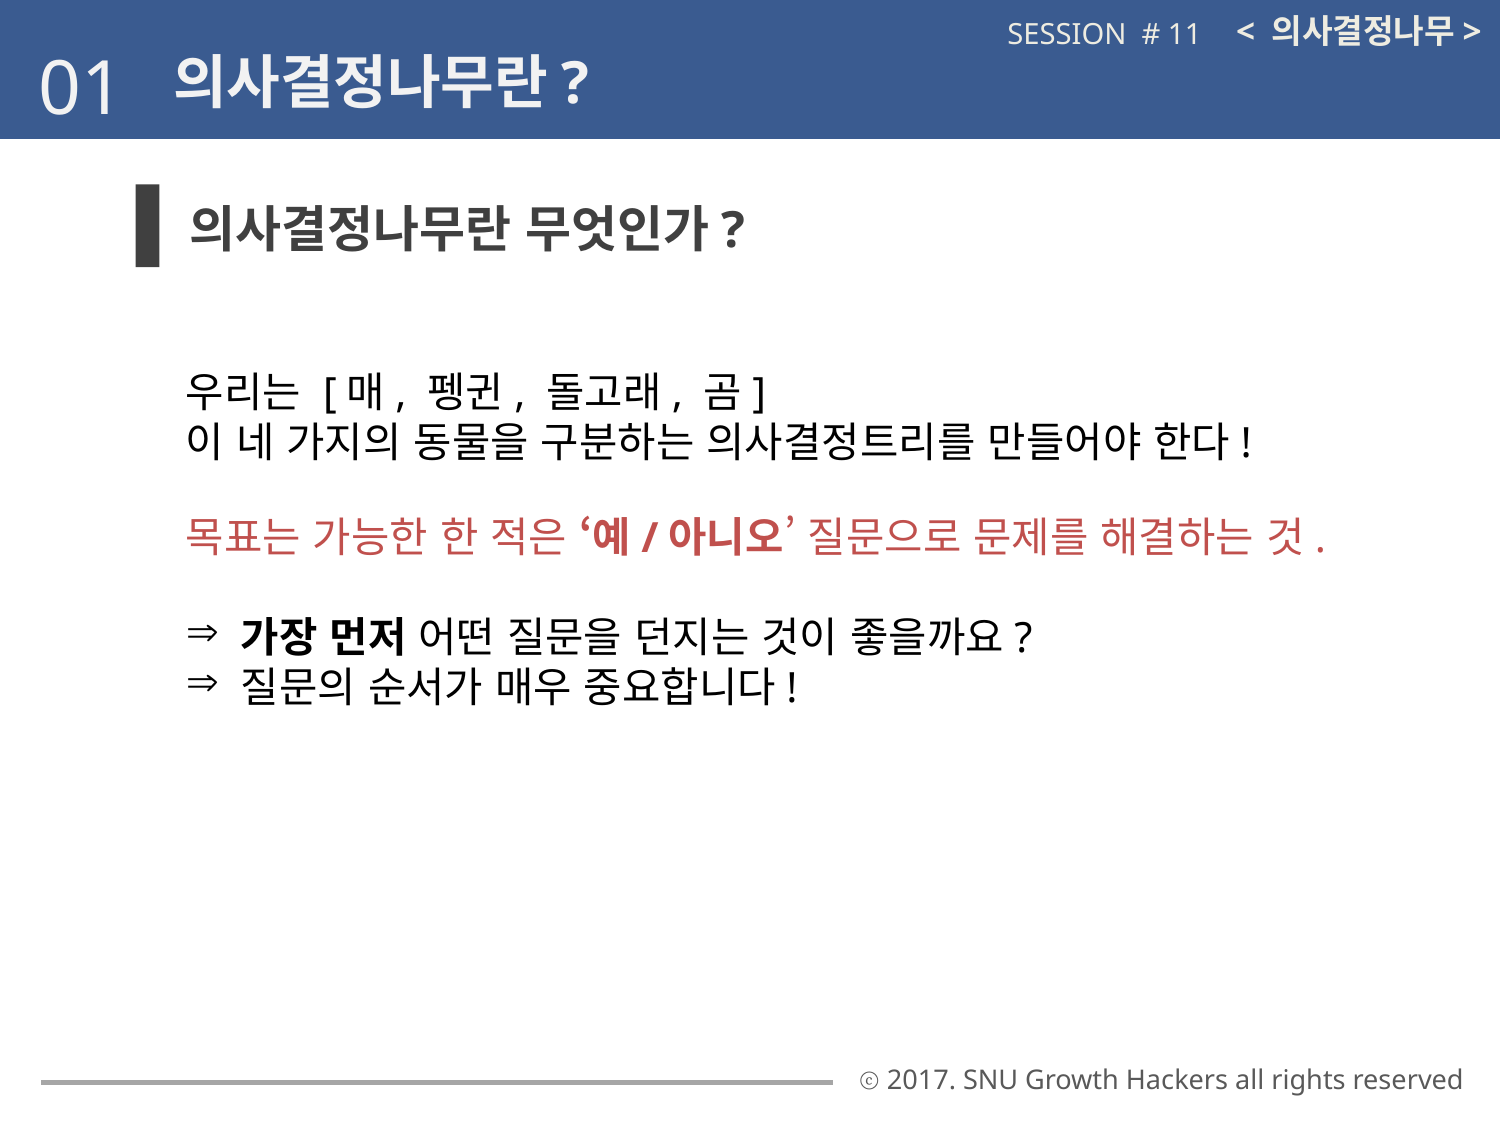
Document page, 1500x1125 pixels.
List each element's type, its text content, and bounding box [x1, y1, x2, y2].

text_box 의사결정나무란 무엇인가? [174, 189, 761, 265]
text_box 의사결정나무란? [158, 37, 605, 123]
text_box [134, 182, 161, 269]
text_box < 의사결정나무> [1221, 2, 1497, 58]
text_box SESSION # 11 [992, 7, 1225, 58]
text_box ⓒ 2017. SNU Growth Hackers all rights reserved [844, 1055, 1495, 1103]
text_box 우리는 [매, 펭귄, 돌고래, 곰] 이 네 가지의 동물을 구분하는 의사결정트리를 만들어야 한다! 목표는 가능한 한 적은 ‘예/아니오’ 질문으로 문제를 해결하는 것. 가장 먼저 어떤 질문을 던지는 것이 좋을까요? 질문의 순서가 매우 중요합니다! [171, 357, 1376, 903]
text_box [0, 0, 1500, 139]
text_box 01 [24, 32, 140, 138]
